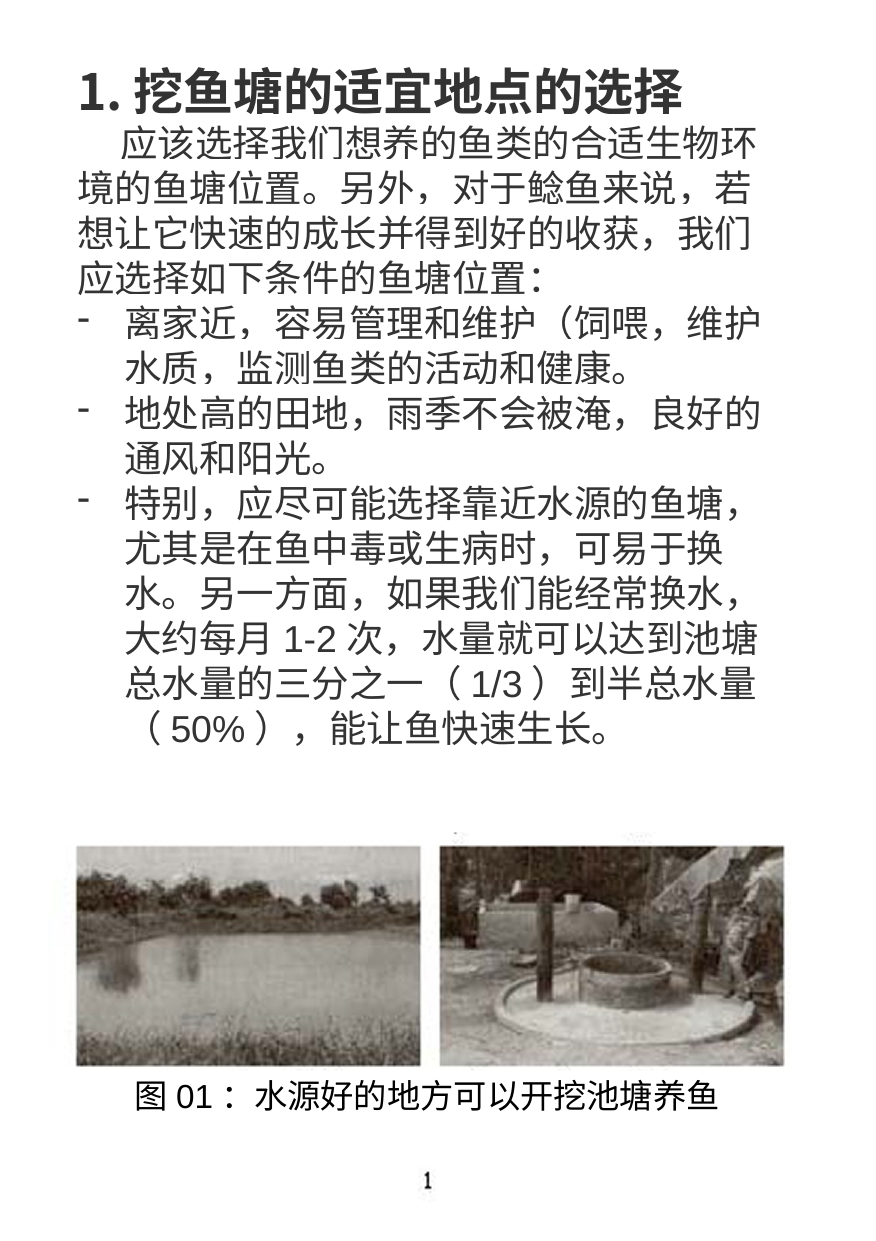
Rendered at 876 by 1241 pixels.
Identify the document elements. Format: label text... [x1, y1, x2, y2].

text_box 挖鱼塘的适宜地点的选择 应该选择我们想养的鱼类的合适生物环境的鱼塘位置。另外，对于鲶鱼来说，若想让它快速的成长并得到好的收获，我们应选择如下条件的鱼塘位置： 离家近，容易管理和维护（饲喂，维护水质，监测鱼类的活动和健康。 地处高的田地，雨季不会被淹，良好的通风和阳光。 特别，应尽可能选择靠近水源的鱼塘，尤其是在鱼中毒或生病时，可易于换水。另一方面，如果我们能经常换水，大约每月1-2次，水量就可以达到池塘总水量的三分之一（1/3）到半总水量（50%），能让鱼快速生长。 [60, 51, 794, 83]
picture [46, 83, 793, 1206]
